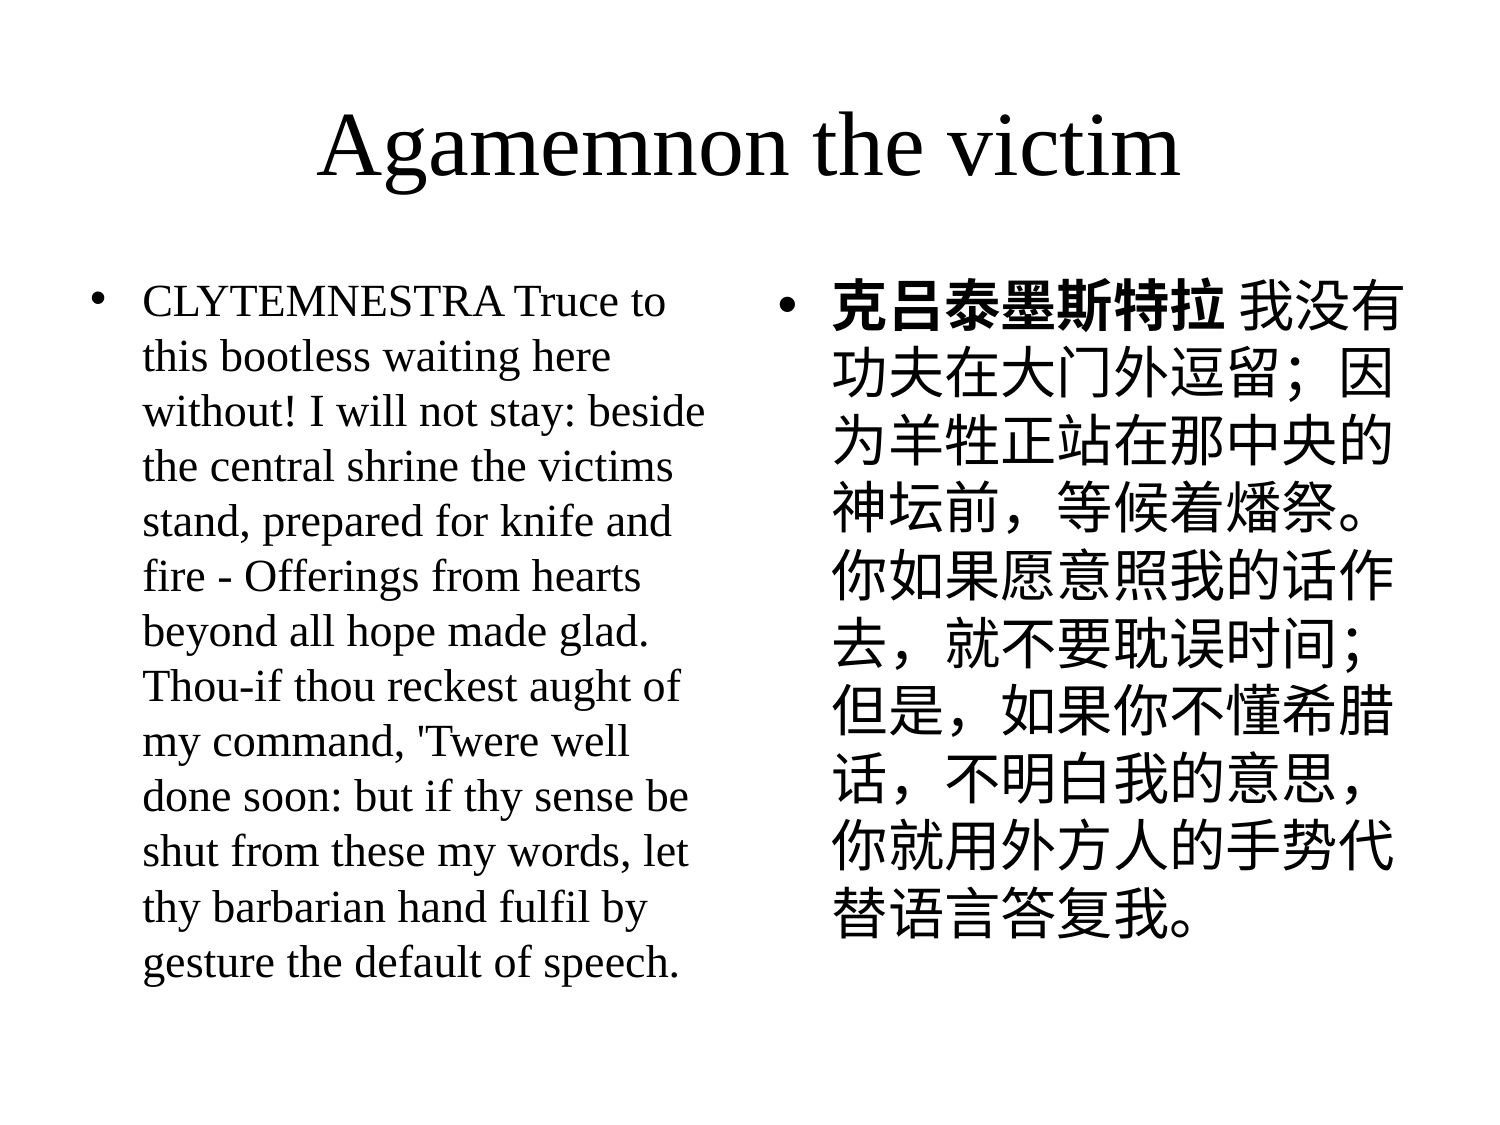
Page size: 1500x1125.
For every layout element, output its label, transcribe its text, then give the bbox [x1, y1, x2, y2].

list 克吕泰墨斯特拉 我没有功夫在大门外逗留；因为羊牲正站在那中央的神坛前，等候着燔祭。你如果愿意照我的话作去，就不要耽误时间；但是，如果你不懂希腊话，不明白我的意思，你就用外方人的手势代替语言答复我。 [762, 262, 1425, 1005]
list CLYTEMNESTRA Truce to this bootless waiting here without! I will not stay: beside the central shrine the victims stand, prepared for knife and fire - Offerings from hearts beyond all hope made glad. Thou-if thou reckest aught of my command, 'Twere well done soon: but if thy sense be shut from these my words, let thy barbarian hand fulfil by gesture the default of speech. [75, 262, 738, 1005]
title Agamemnon the victim [75, 45, 1425, 233]
